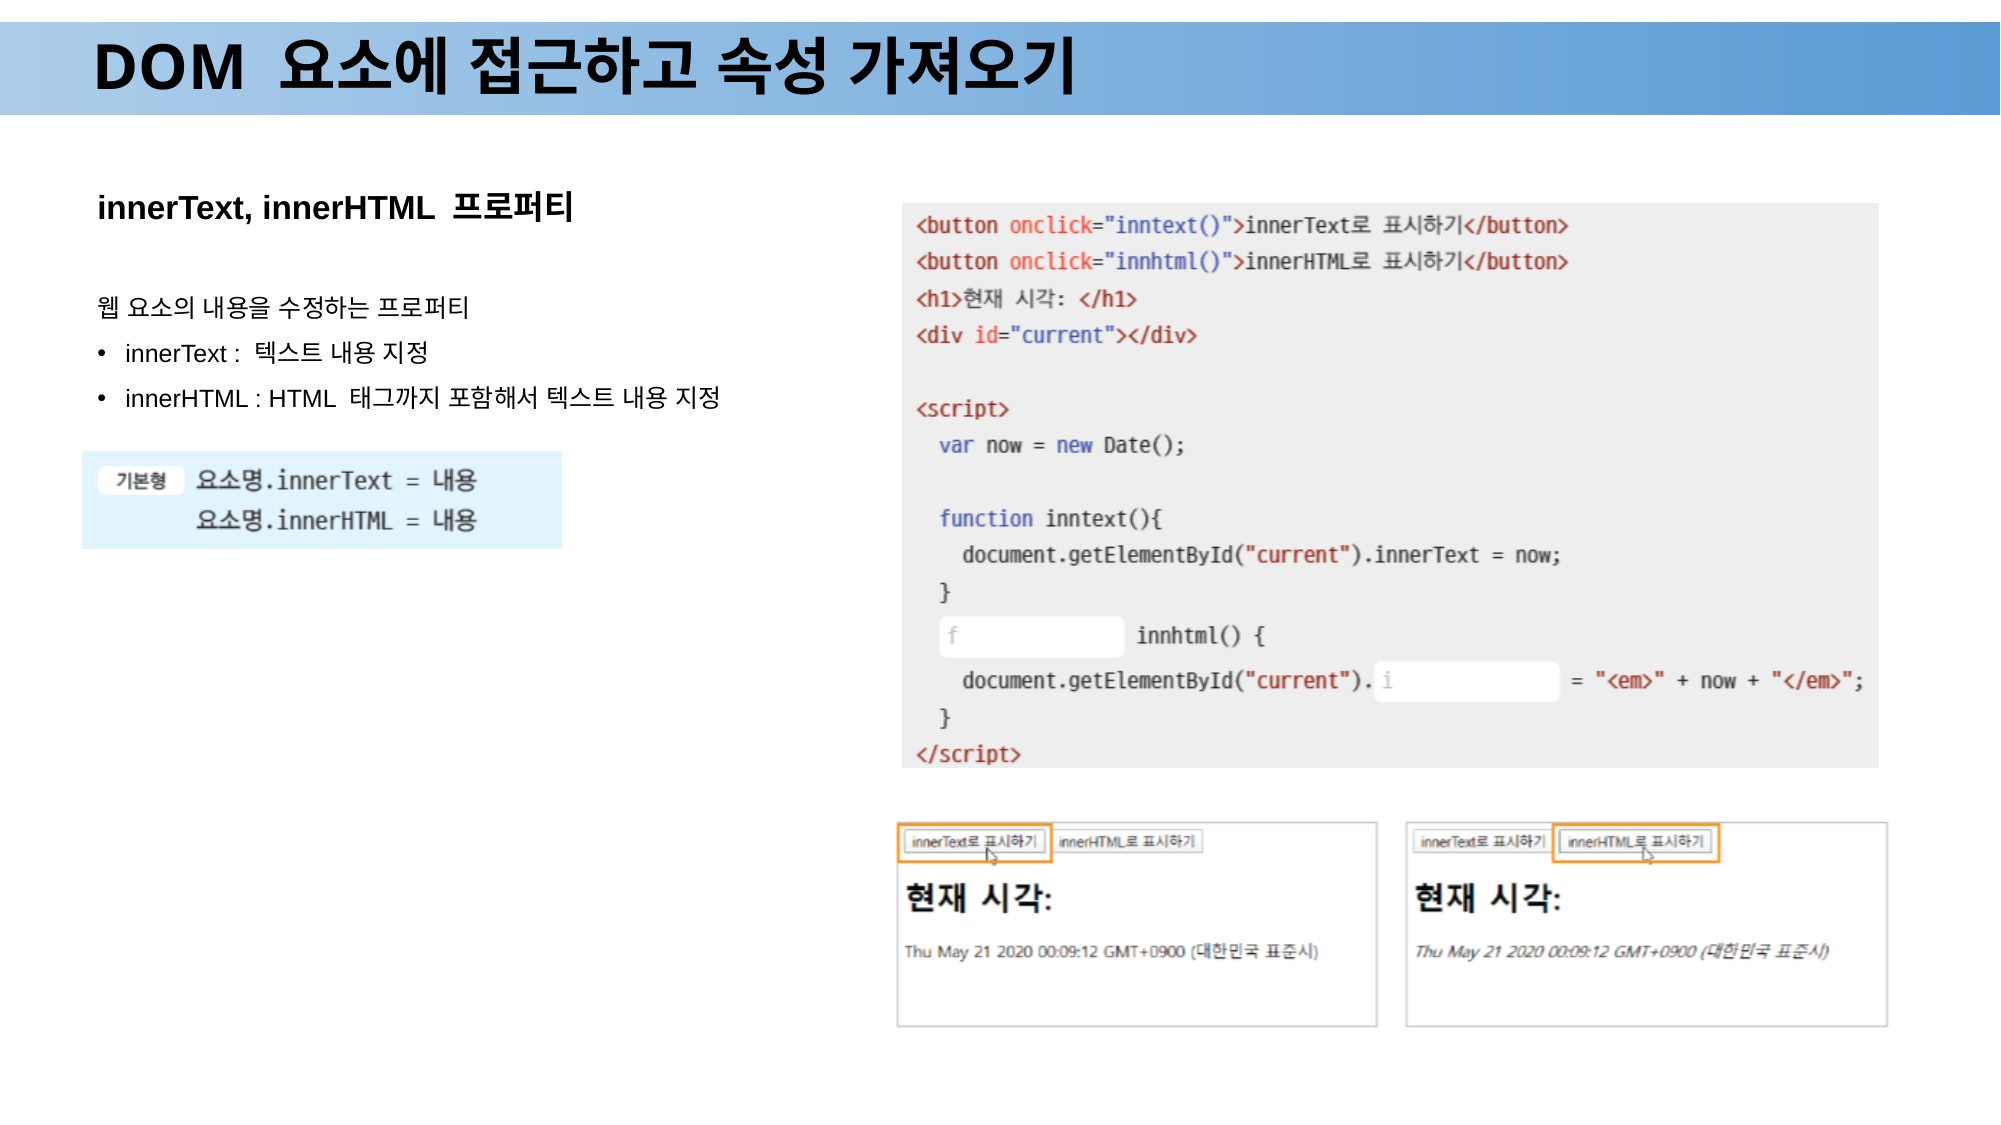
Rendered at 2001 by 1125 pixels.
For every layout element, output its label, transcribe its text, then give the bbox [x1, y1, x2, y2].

picture [874, 802, 1907, 1040]
text_box innerText, innerHTML 프로퍼티 [82, 159, 911, 234]
picture [82, 451, 562, 549]
picture [901, 203, 1879, 768]
title DOM 요소에 접근하고 속성 가져오기 [77, 22, 1569, 116]
text_box 웹 요소의 내용을 수정하는 프로퍼티 innerText : 텍스트 내용 지정 innerHTML : HTML 태그까지 포함해서 텍스트 내용 지정 [82, 270, 900, 420]
